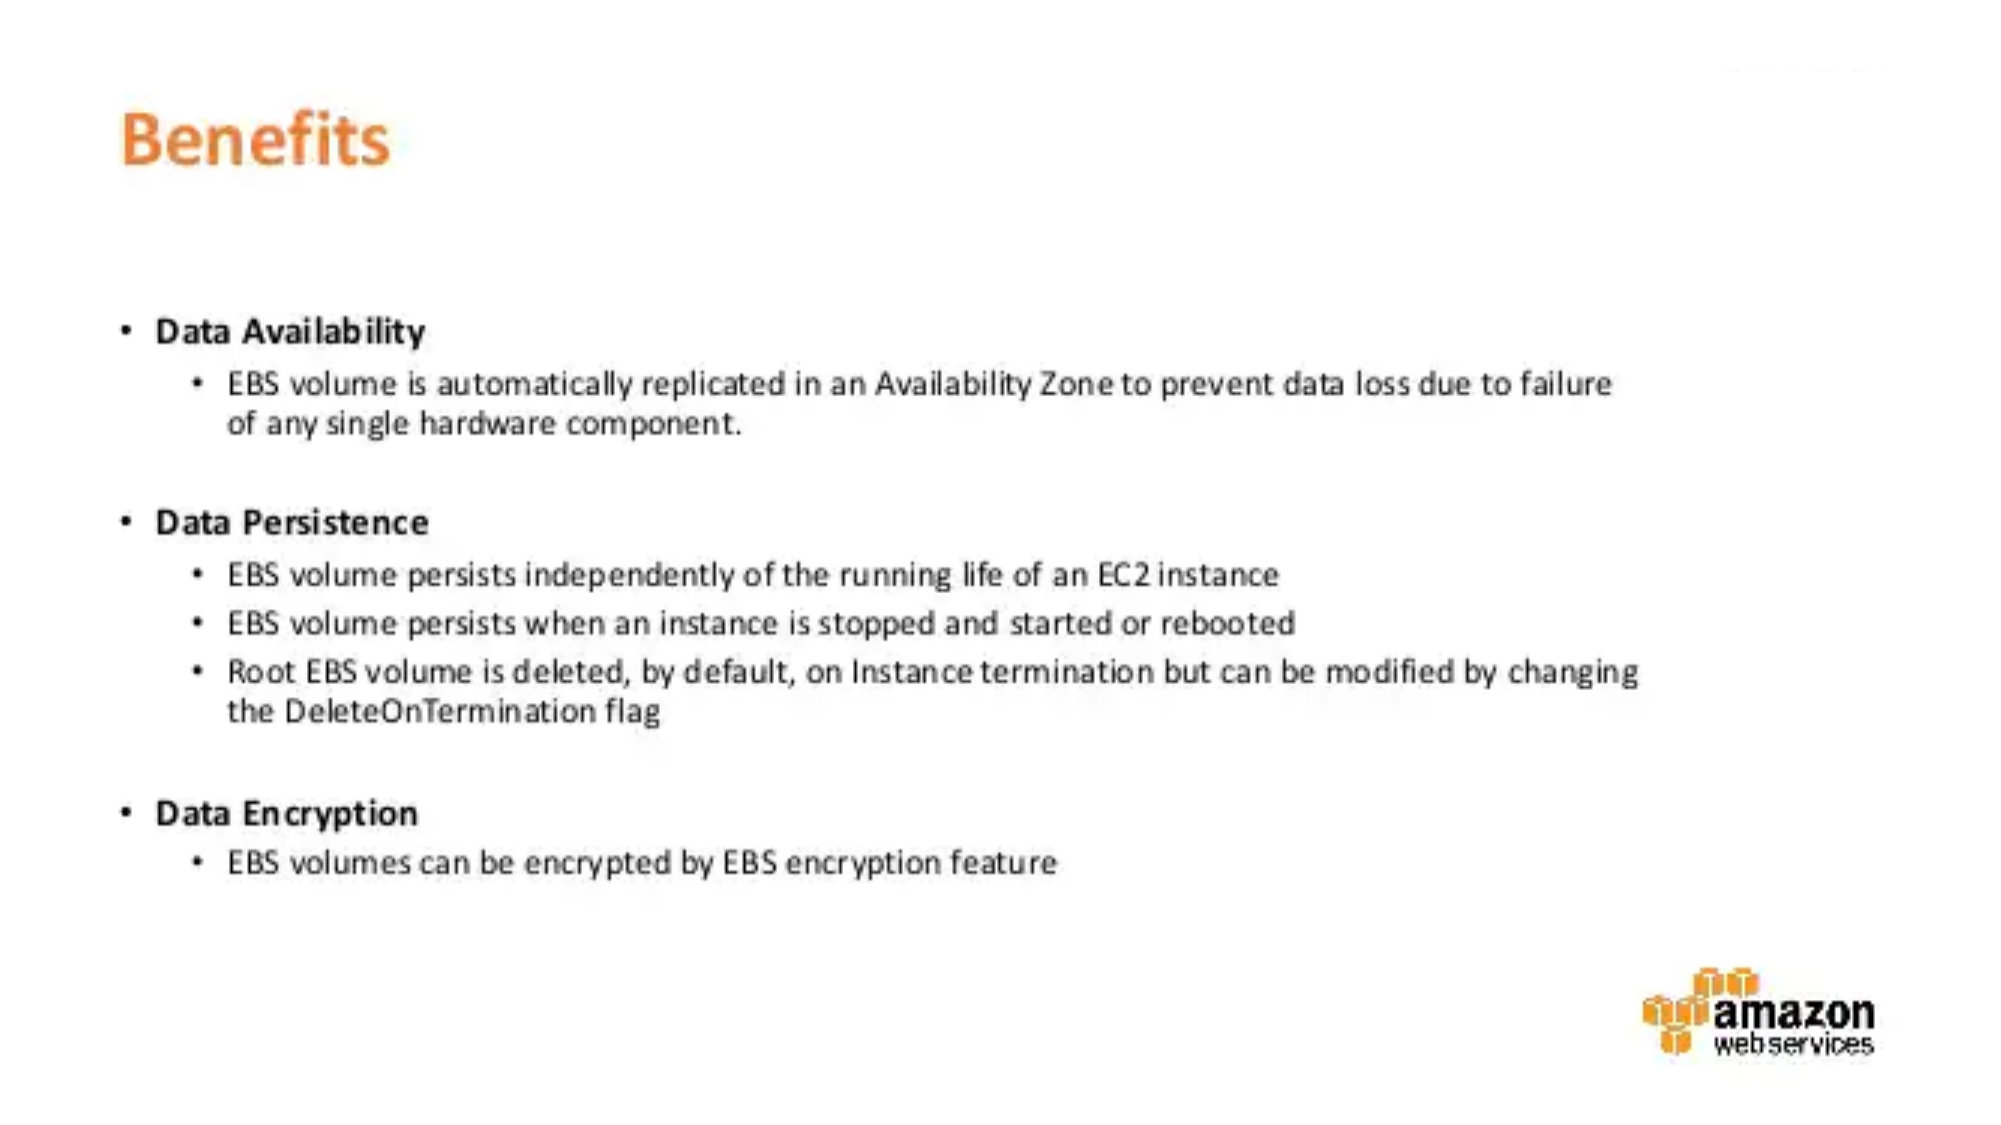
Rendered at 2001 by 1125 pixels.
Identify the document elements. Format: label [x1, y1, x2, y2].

picture [0, 70, 1914, 1087]
